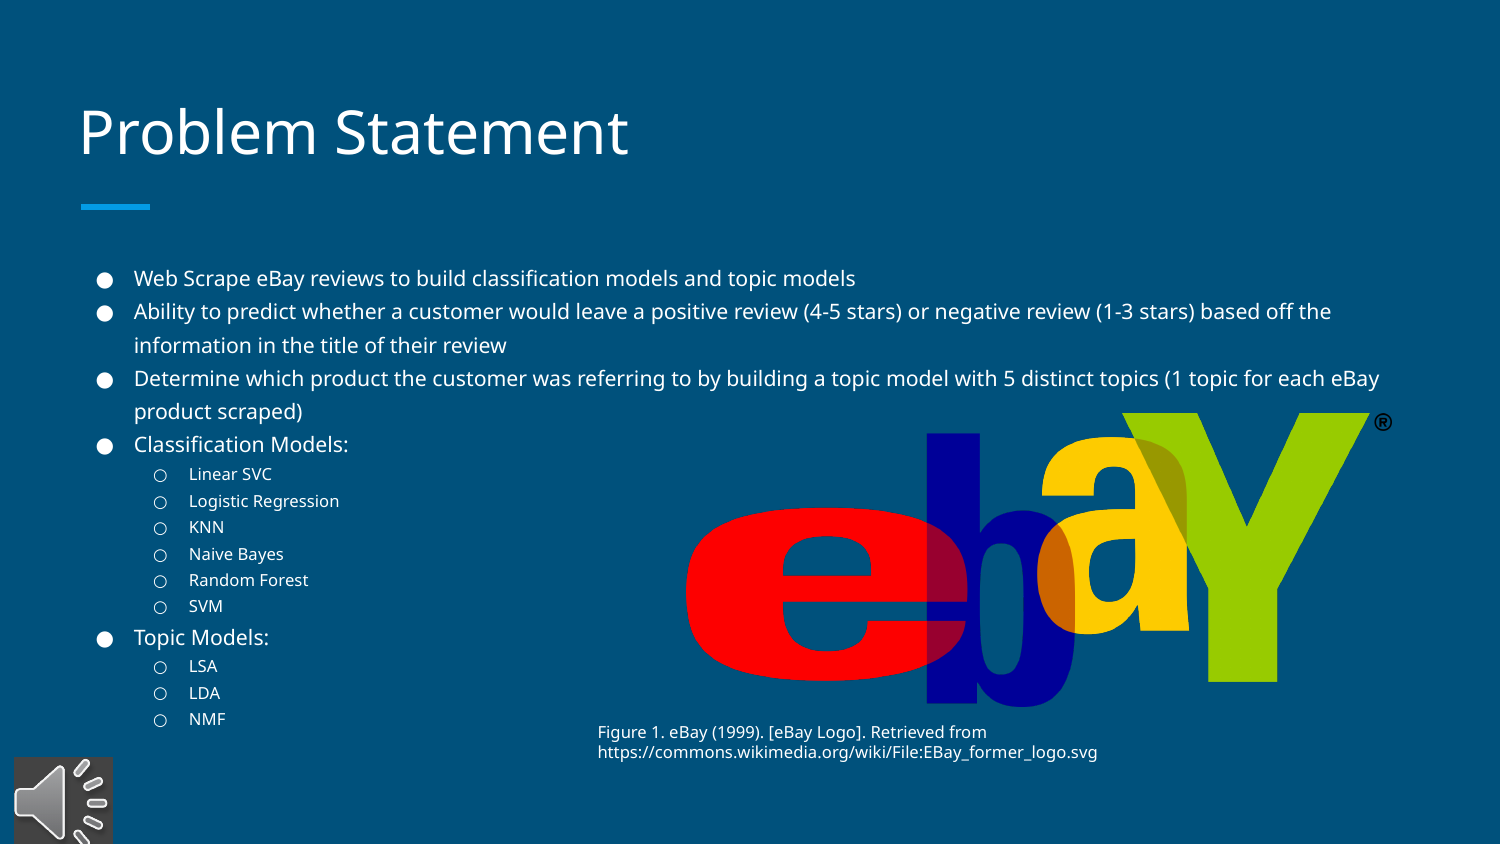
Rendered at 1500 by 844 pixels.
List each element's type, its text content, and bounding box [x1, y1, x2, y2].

picture [15, 758, 112, 844]
list Web Scrape eBay reviews to build classification models and topic models Ability to predict whether a customer would leave a positive review (4-5 stars) or negative review (1-3 stars) based off the information in the title of their review Determine which product the customer was referring to by building a topic model with 5 distinct topics (1 topic for each eBay product scraped) Classification Models: Linear SVC Logistic Regression KNN Naive Bayes Random Forest SVM Topic Models: LSA LDA NMF [63, 244, 1437, 750]
title Problem Statement [63, 75, 1437, 188]
picture [687, 414, 1368, 706]
text_box Figure 1. eBay (1999). [eBay Logo]. Retrieved from https://commons.wikimedia.org/wiki/File:EBay_former_logo.svg [582, 706, 1496, 777]
